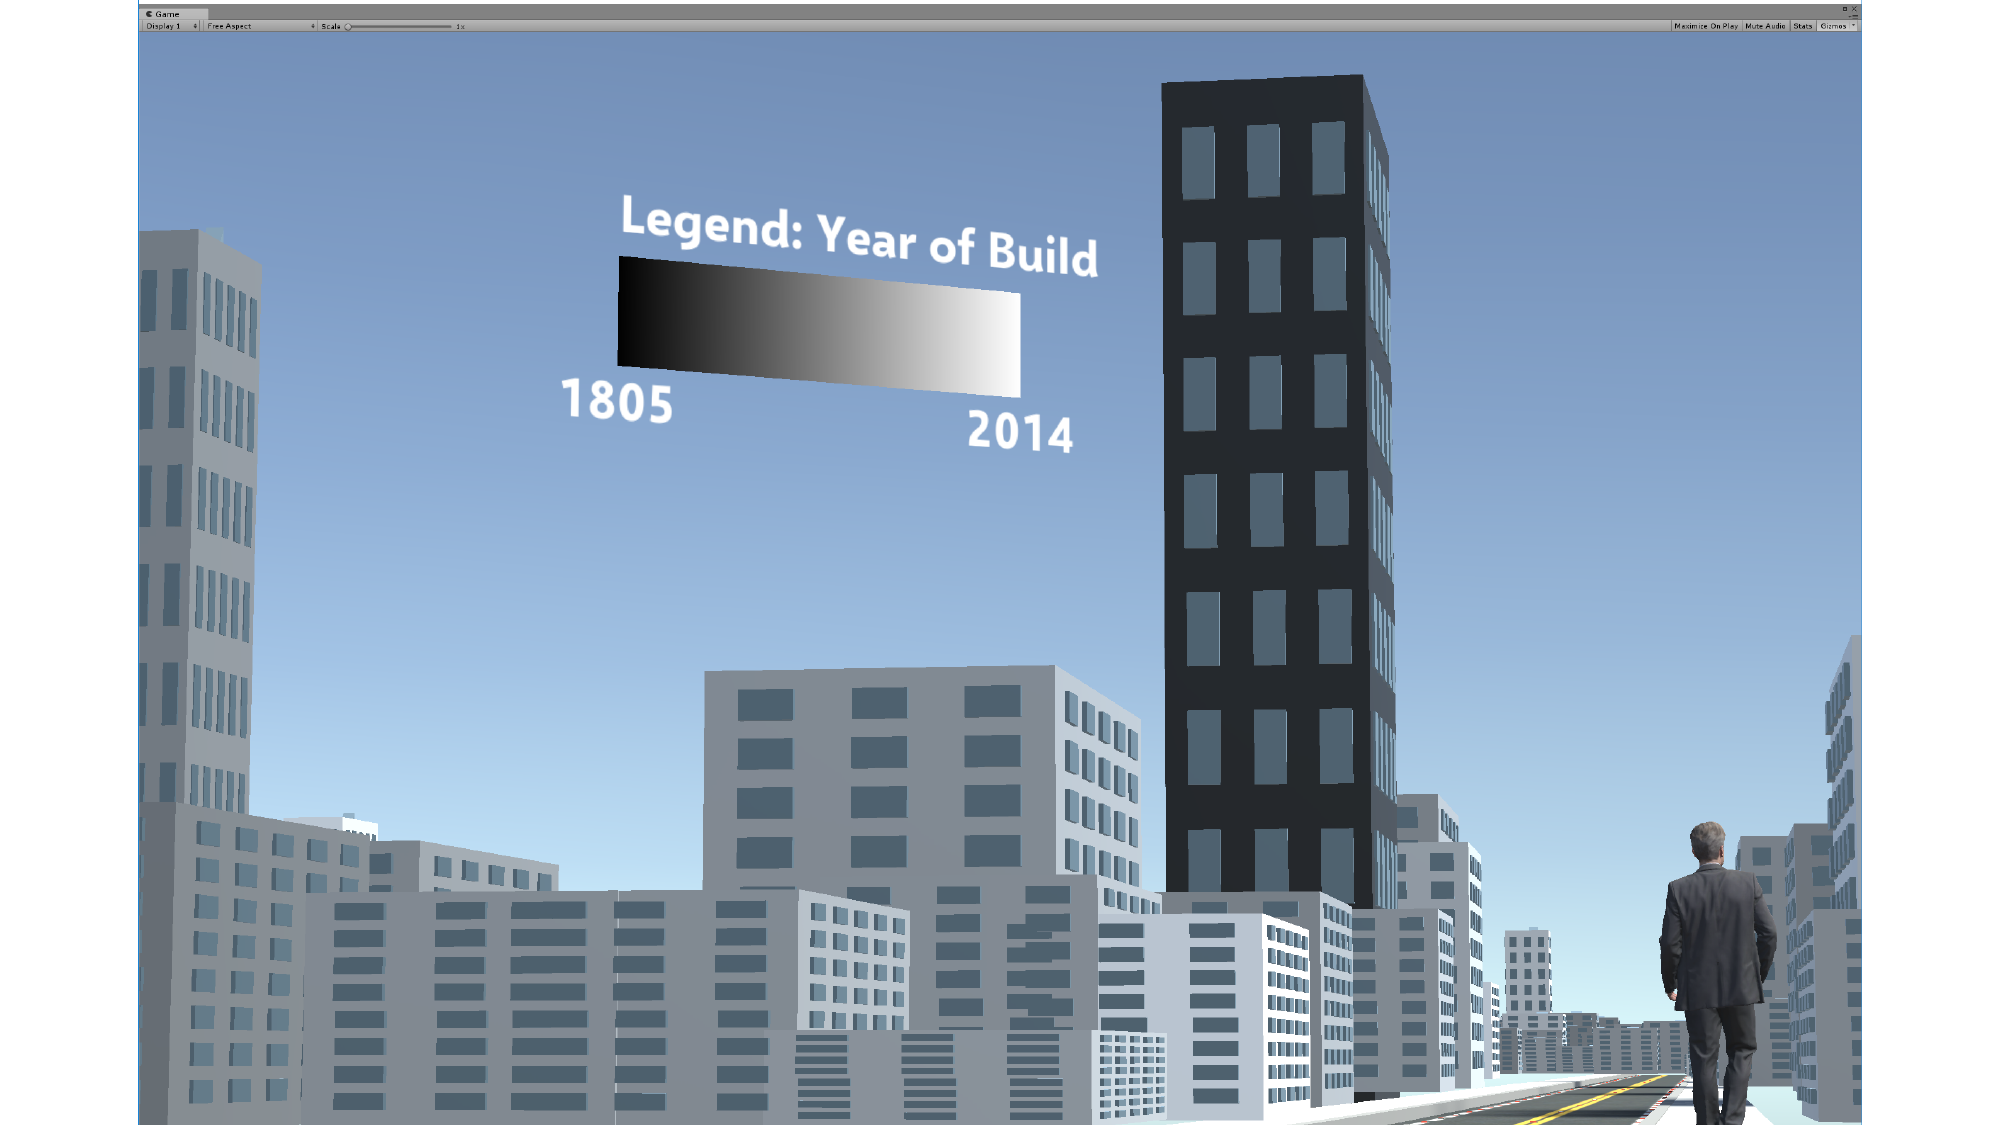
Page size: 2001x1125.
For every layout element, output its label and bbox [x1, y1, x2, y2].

picture [138, 0, 1862, 1125]
